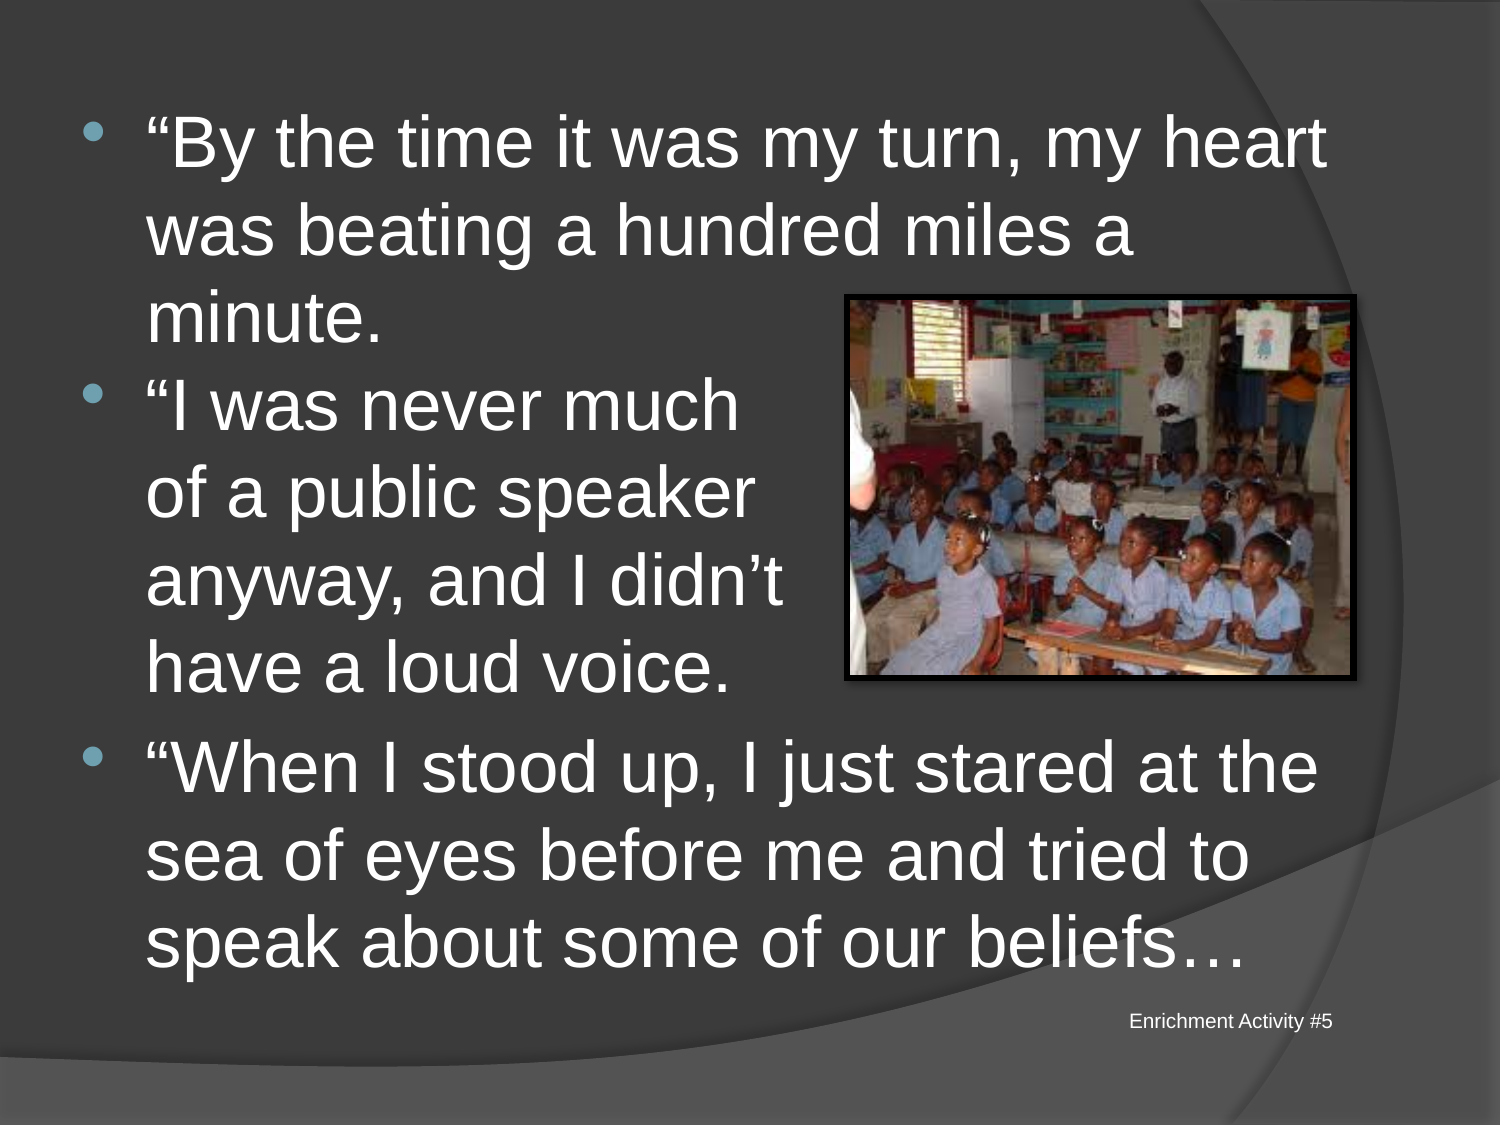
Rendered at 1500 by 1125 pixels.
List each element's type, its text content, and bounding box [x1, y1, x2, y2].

picture [849, 299, 1351, 676]
text_box “I was never much of a public speaker anyway, and I didn’t have a loud voice. [62, 349, 825, 713]
text_box Enrichment Activity #5 [1114, 1030, 1348, 1040]
text_box “When I stood up, I just stared at the sea of eyes before me and tried to speak about some of our beliefs… [62, 712, 1413, 1030]
list “By the time it was my turn, my heart was beating a hundred miles a minute. [62, 87, 1350, 350]
